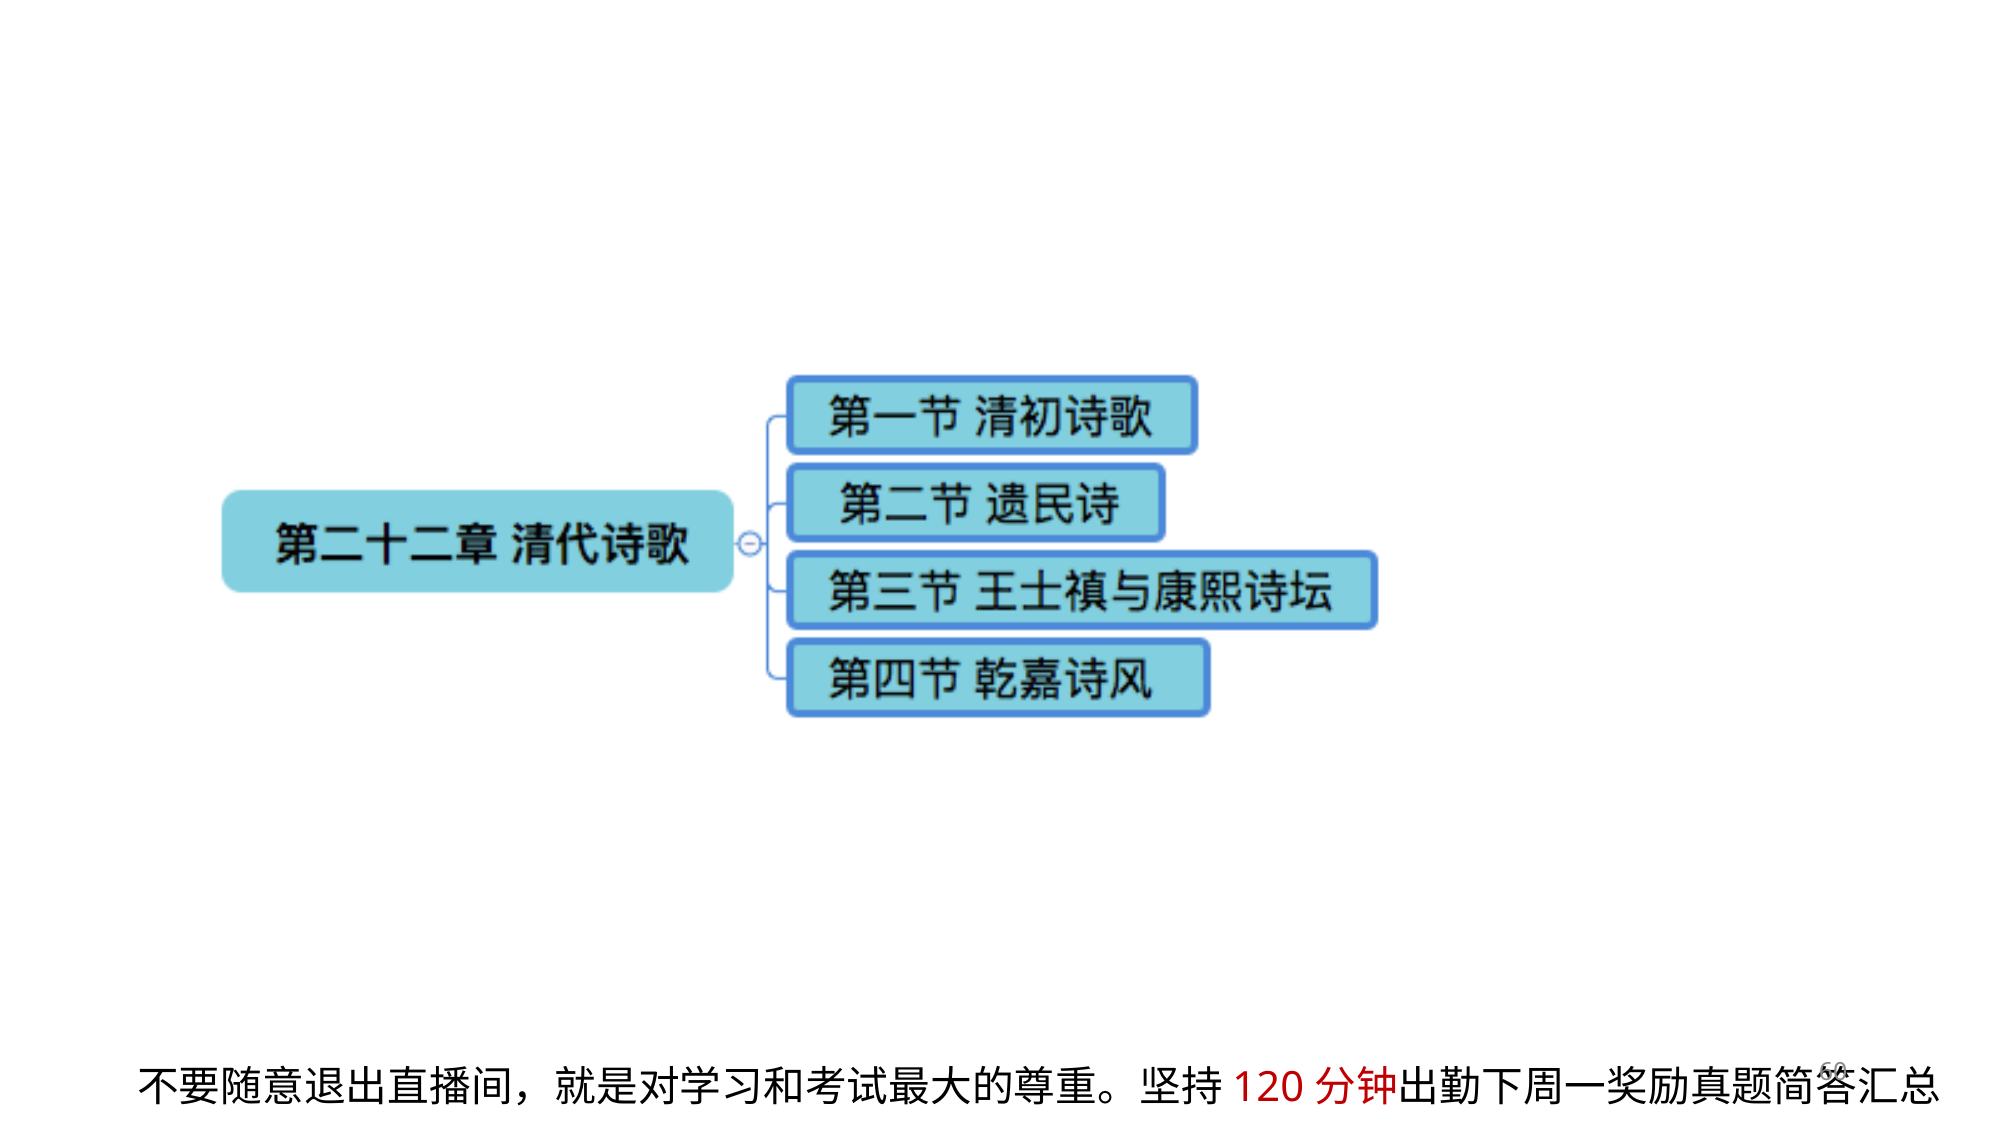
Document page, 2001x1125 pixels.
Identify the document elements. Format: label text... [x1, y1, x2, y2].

slide_number 60 [1412, 1042, 1863, 1103]
picture [120, 141, 1951, 953]
